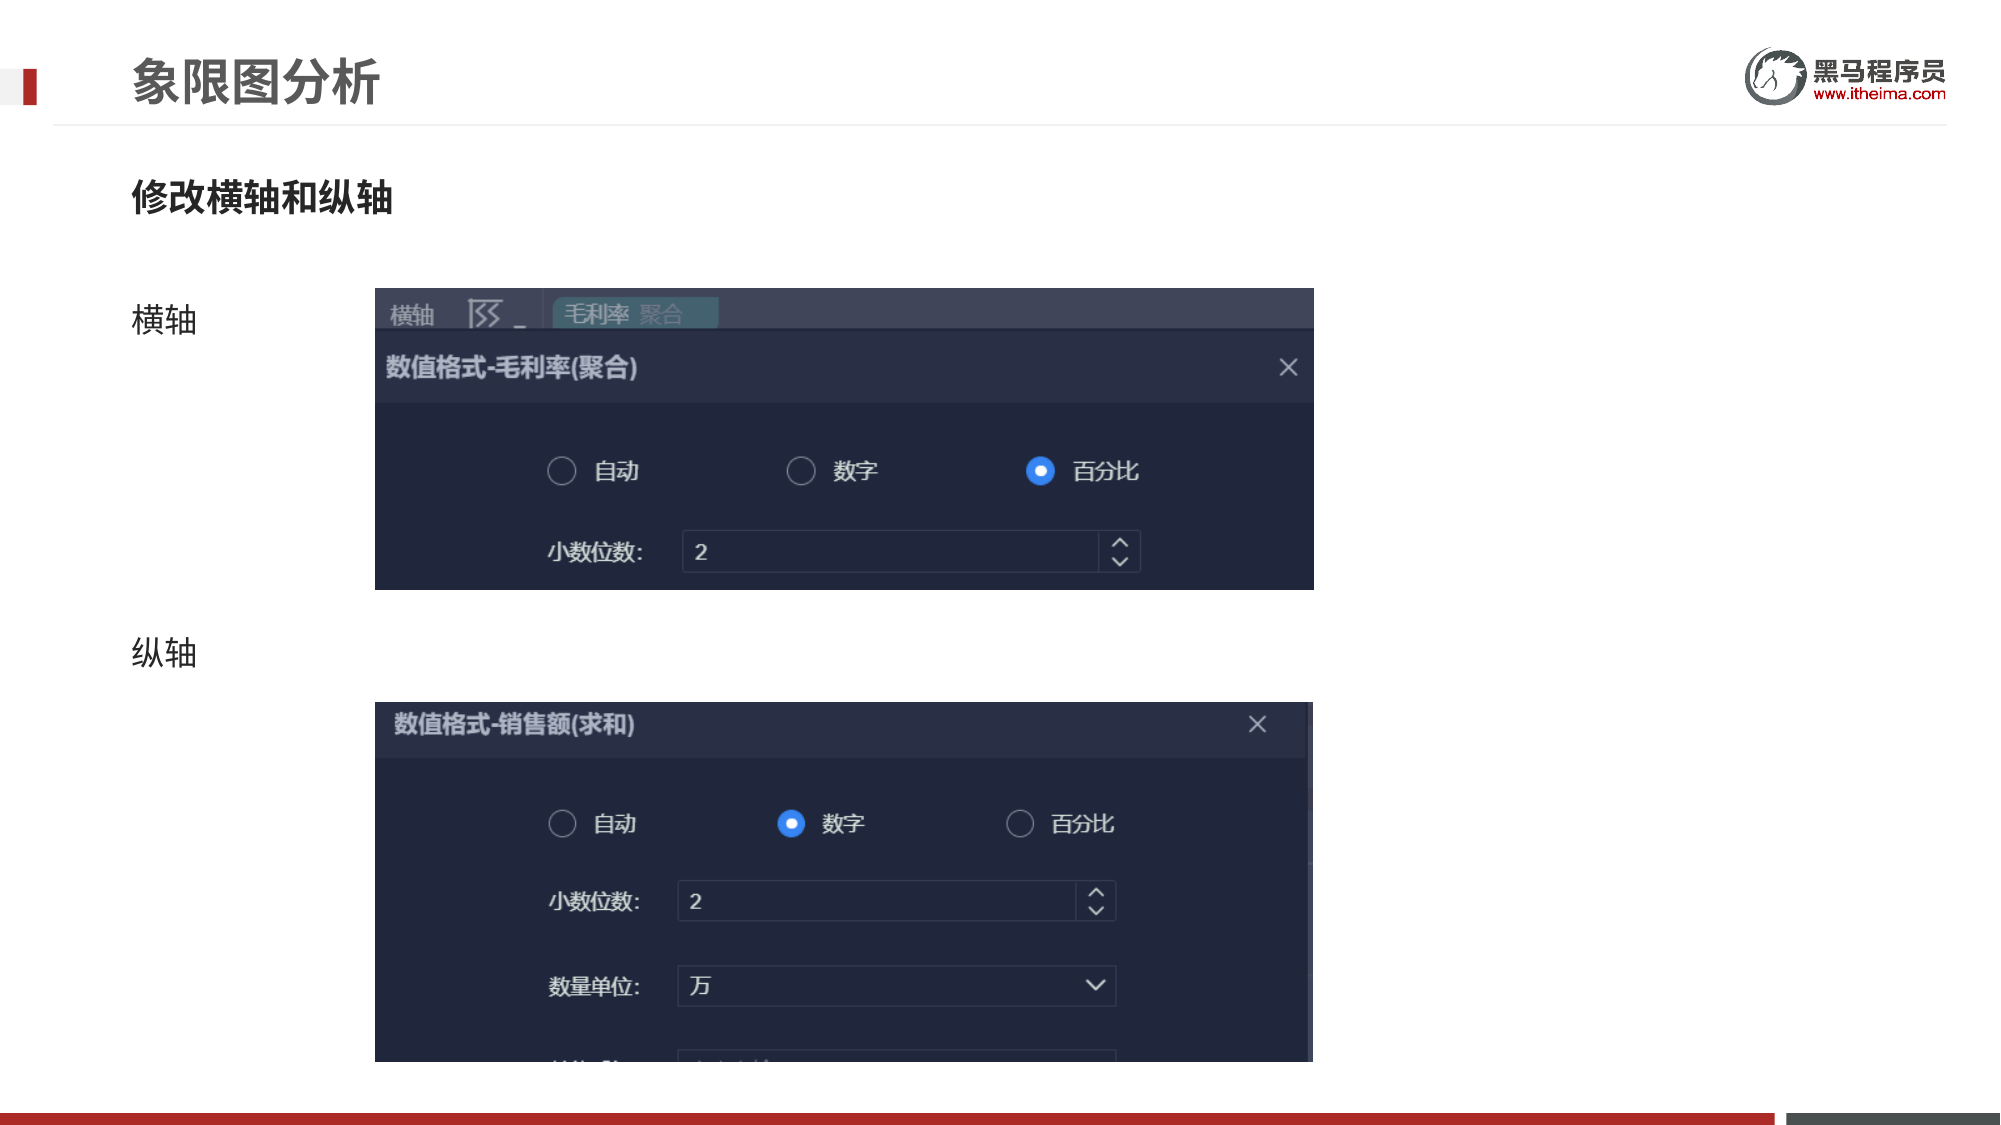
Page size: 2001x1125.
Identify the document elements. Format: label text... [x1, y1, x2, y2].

list 横轴 纵轴 [116, 271, 1872, 964]
picture [375, 702, 1314, 1062]
picture [374, 287, 1314, 591]
list 修改横轴和纵轴 [116, 154, 1872, 239]
picture [1744, 46, 1946, 106]
title 象限图分析 [116, 38, 1556, 124]
